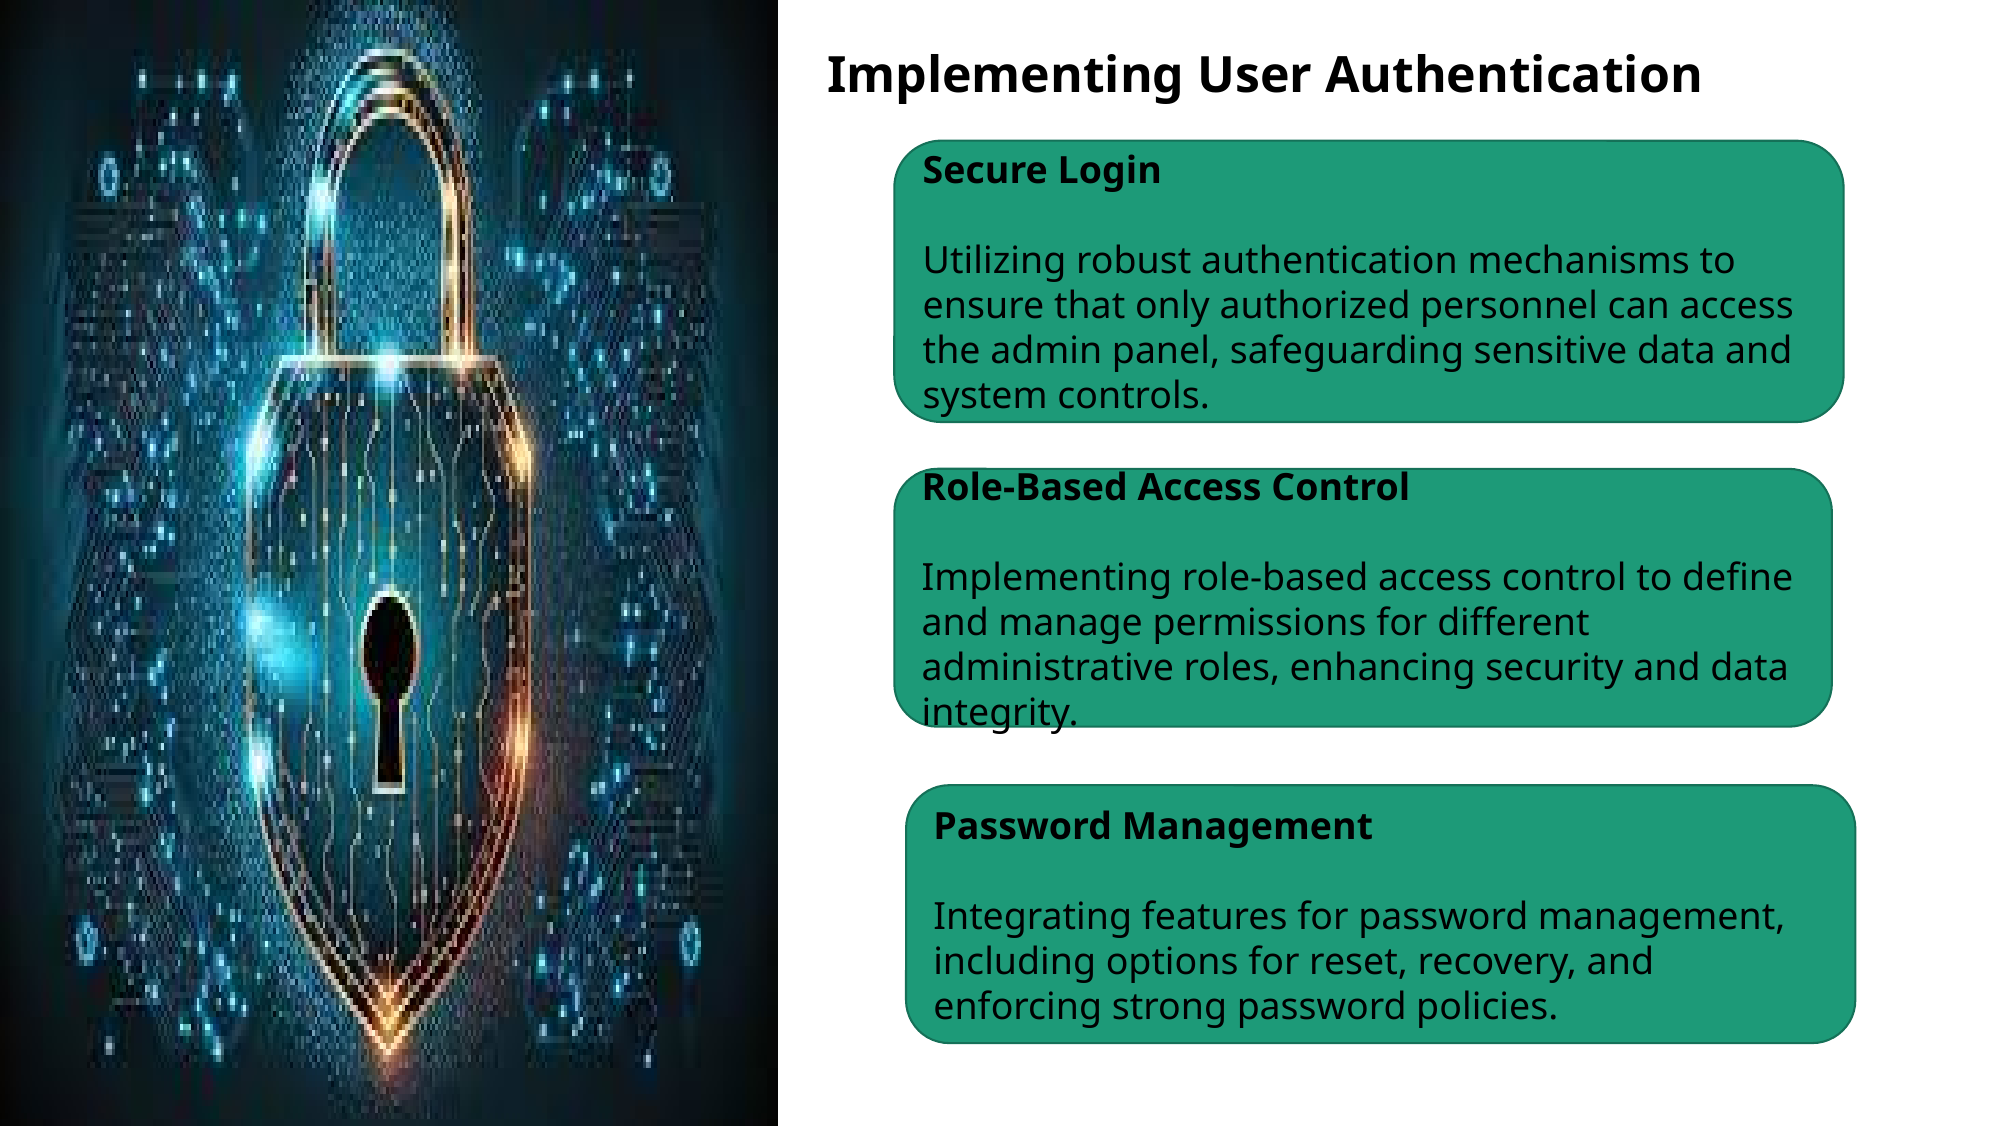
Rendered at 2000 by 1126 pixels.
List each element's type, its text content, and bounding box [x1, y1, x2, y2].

text_box Role-Based Access Control Implementing role-based access control to define and manage permissions for different administrative roles, enhancing security and data integrity. [893, 467, 1833, 728]
text_box Implementing User Authentication [812, 35, 1812, 110]
picture [0, 0, 778, 1126]
text_box Secure Login Utilizing robust authentication mechanisms to ensure that only authorized personnel can access the admin panel, safeguarding sensitive data and system controls. [893, 139, 1845, 424]
text_box Password Management Integrating features for password management, including options for reset, recovery, and enforcing strong password policies. [904, 784, 1857, 1045]
